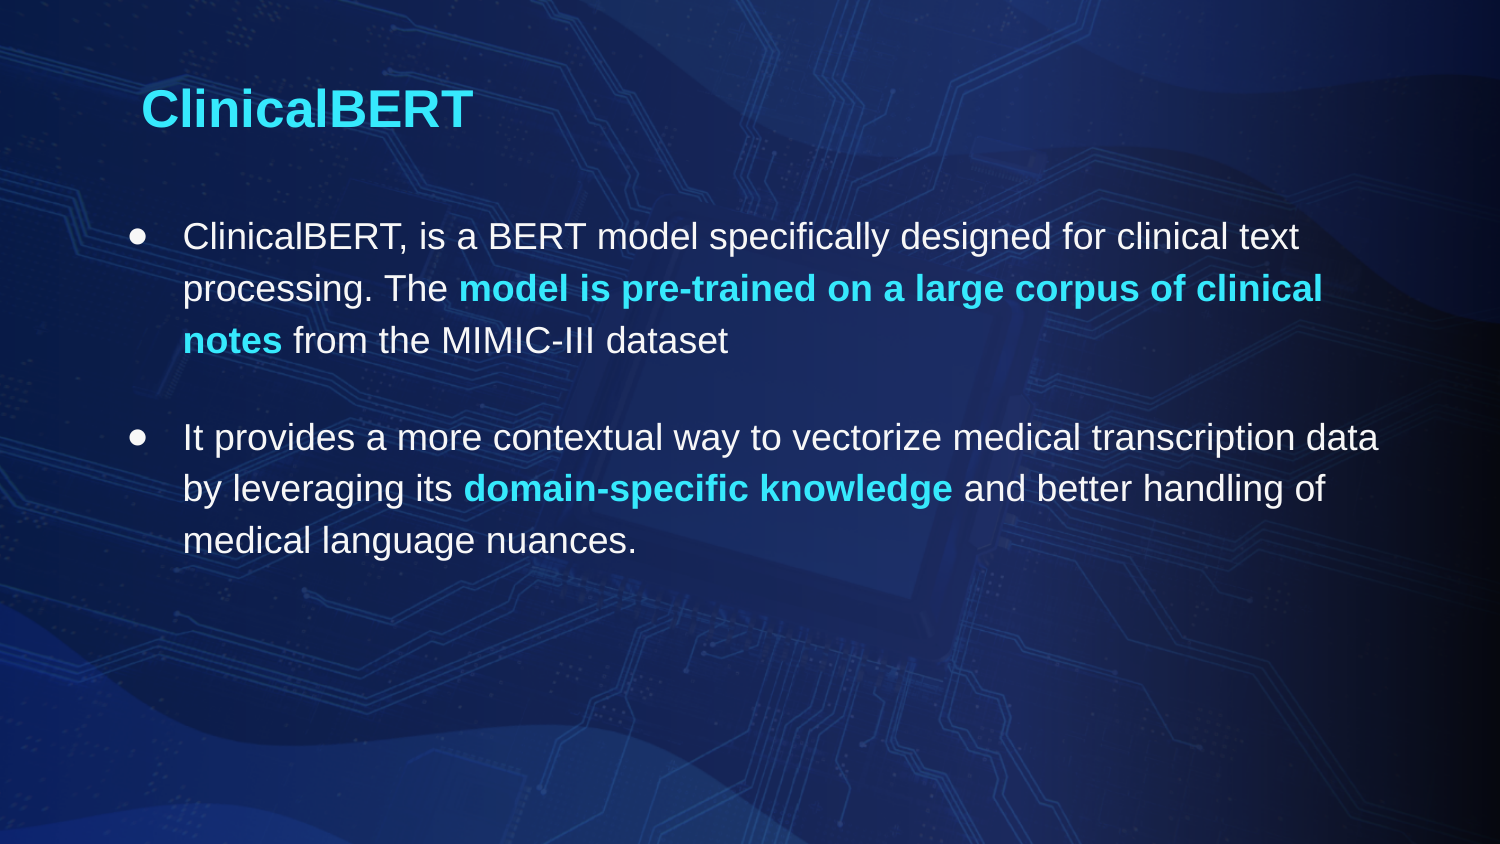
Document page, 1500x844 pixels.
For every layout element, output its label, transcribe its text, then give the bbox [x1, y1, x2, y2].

title ClinicalBERT [126, 59, 1500, 154]
picture [0, 0, 1500, 844]
list ClinicalBERT, is a BERT model specifically designed for clinical text processing. The model is pre-trained on a large corpus of clinical notes from the MIMIC-III dataset It provides a more contextual way to vectorize medical transcription data by leveraging its domain-specific knowledge and better handling of medical language nuances. [92, 190, 1408, 752]
